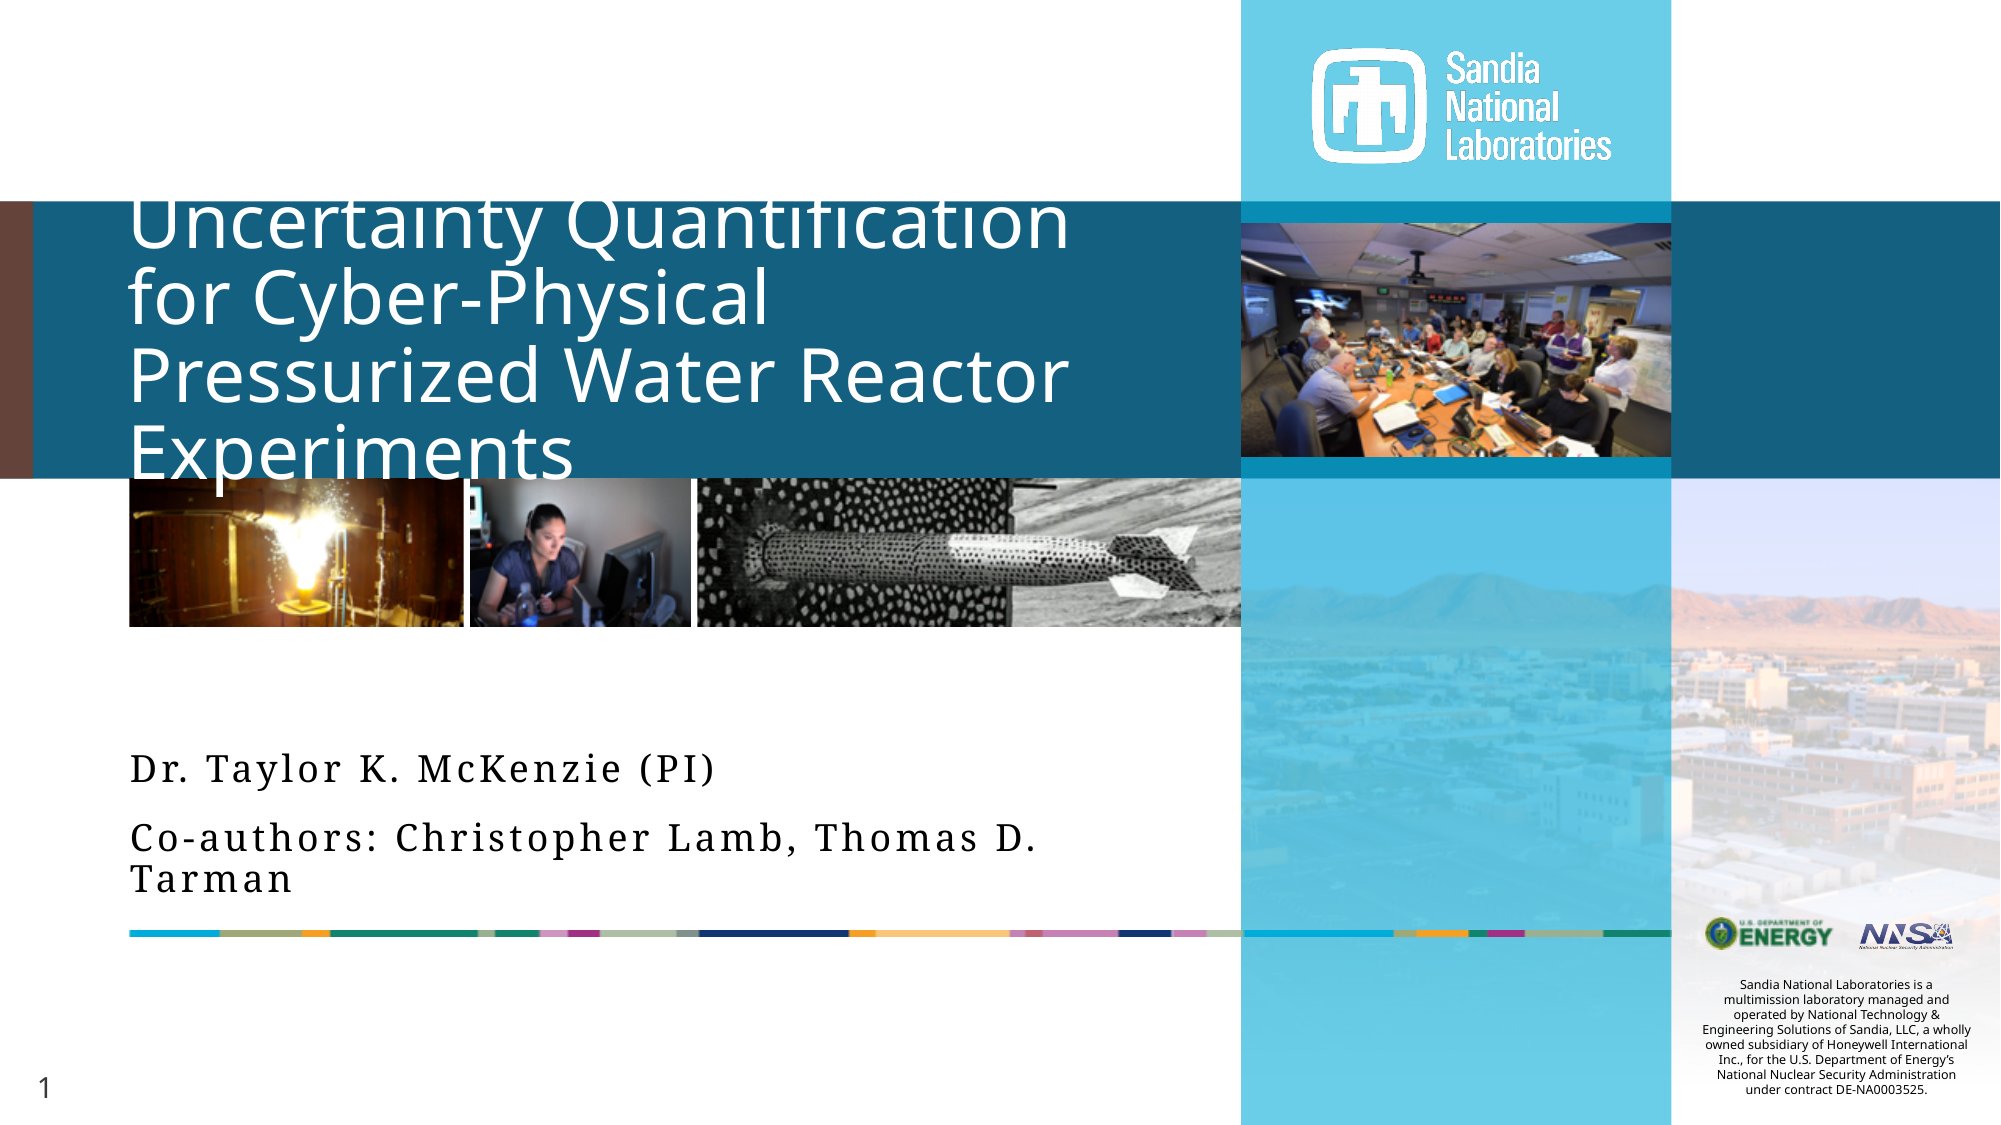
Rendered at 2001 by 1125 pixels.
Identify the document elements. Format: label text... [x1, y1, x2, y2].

picture [220, 930, 1244, 937]
picture [1241, 224, 1672, 456]
slide_number 1 [0, 1059, 69, 1120]
picture [1705, 917, 1834, 950]
picture [1859, 923, 1953, 950]
picture [697, 478, 1241, 627]
picture [129, 479, 464, 627]
picture [1310, 47, 1612, 164]
subtitle Dr. Taylor K. McKenzie (PI) Co-authors: Christopher Lamb, Thomas D. Tarman [114, 742, 1143, 929]
picture [470, 479, 691, 627]
title Uncertainty Quantification for Cyber-Physical Pressurized Water Reactor Experiments [112, 201, 1129, 479]
picture [1394, 930, 1672, 937]
